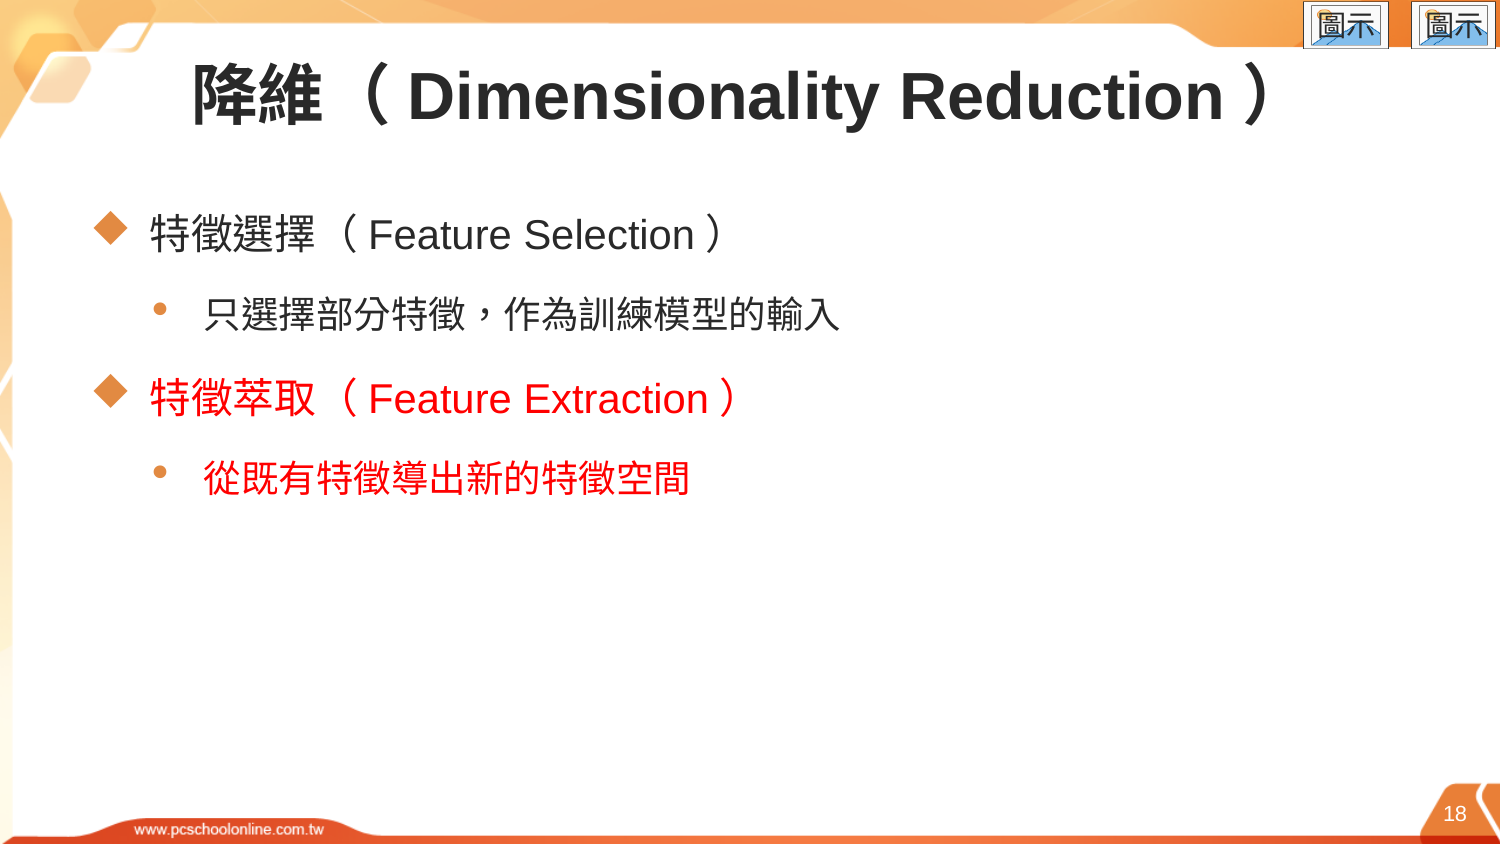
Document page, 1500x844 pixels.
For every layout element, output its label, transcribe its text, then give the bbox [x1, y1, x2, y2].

title 降維（Dimensionality Reduction） [75, 46, 1425, 163]
list 特徵選擇（Feature Selection） 只選擇部分特徵，作為訓練模型的輸入 特徵萃取（Feature Extraction） 從既有特徵導出新的特徵空間 [75, 175, 1425, 789]
slide_number 18 [1422, 790, 1488, 836]
picture [0, 0, 1500, 844]
